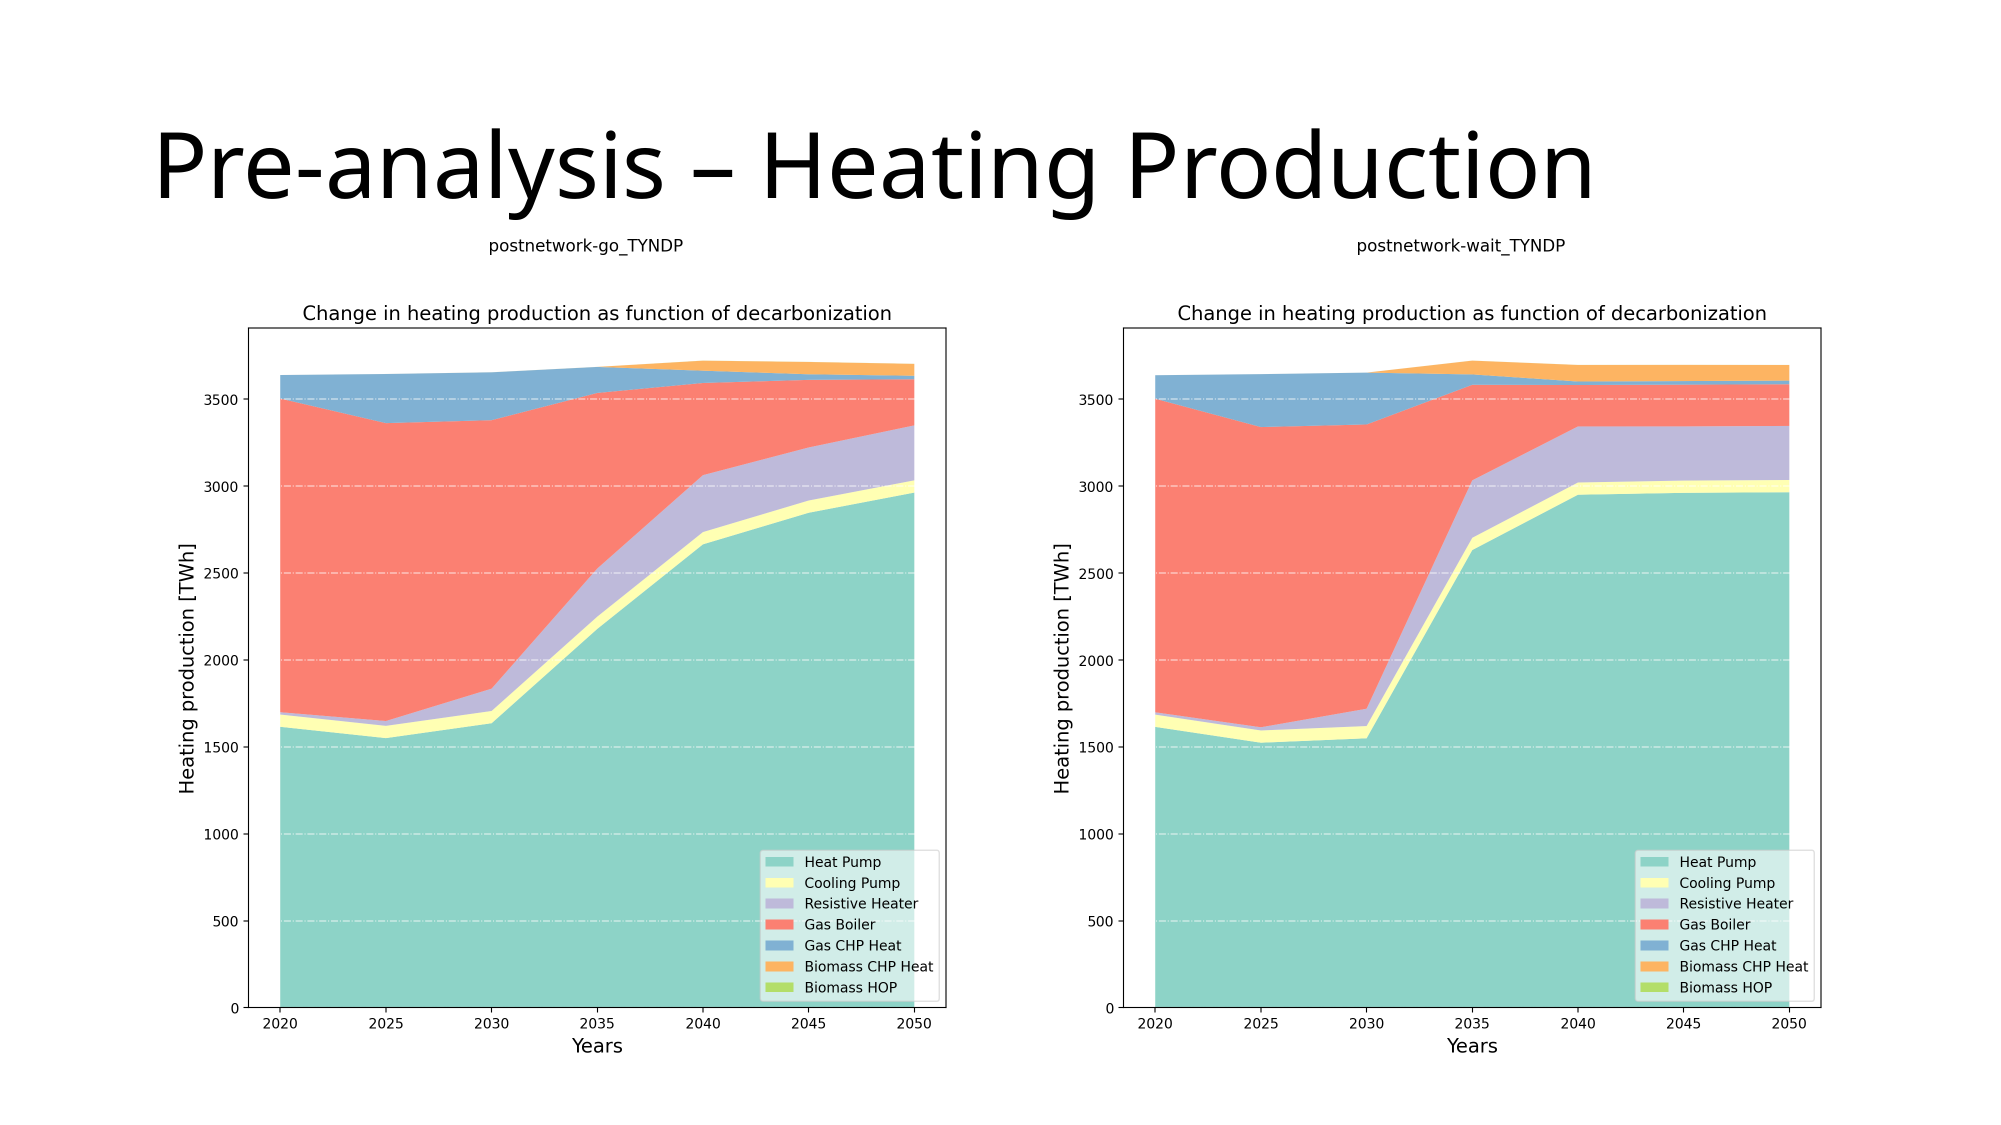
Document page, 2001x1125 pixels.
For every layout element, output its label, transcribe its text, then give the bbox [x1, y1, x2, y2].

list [169, 228, 956, 1066]
title Pre-analysis – Heating Production [137, 59, 1863, 278]
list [1044, 228, 1831, 1066]
